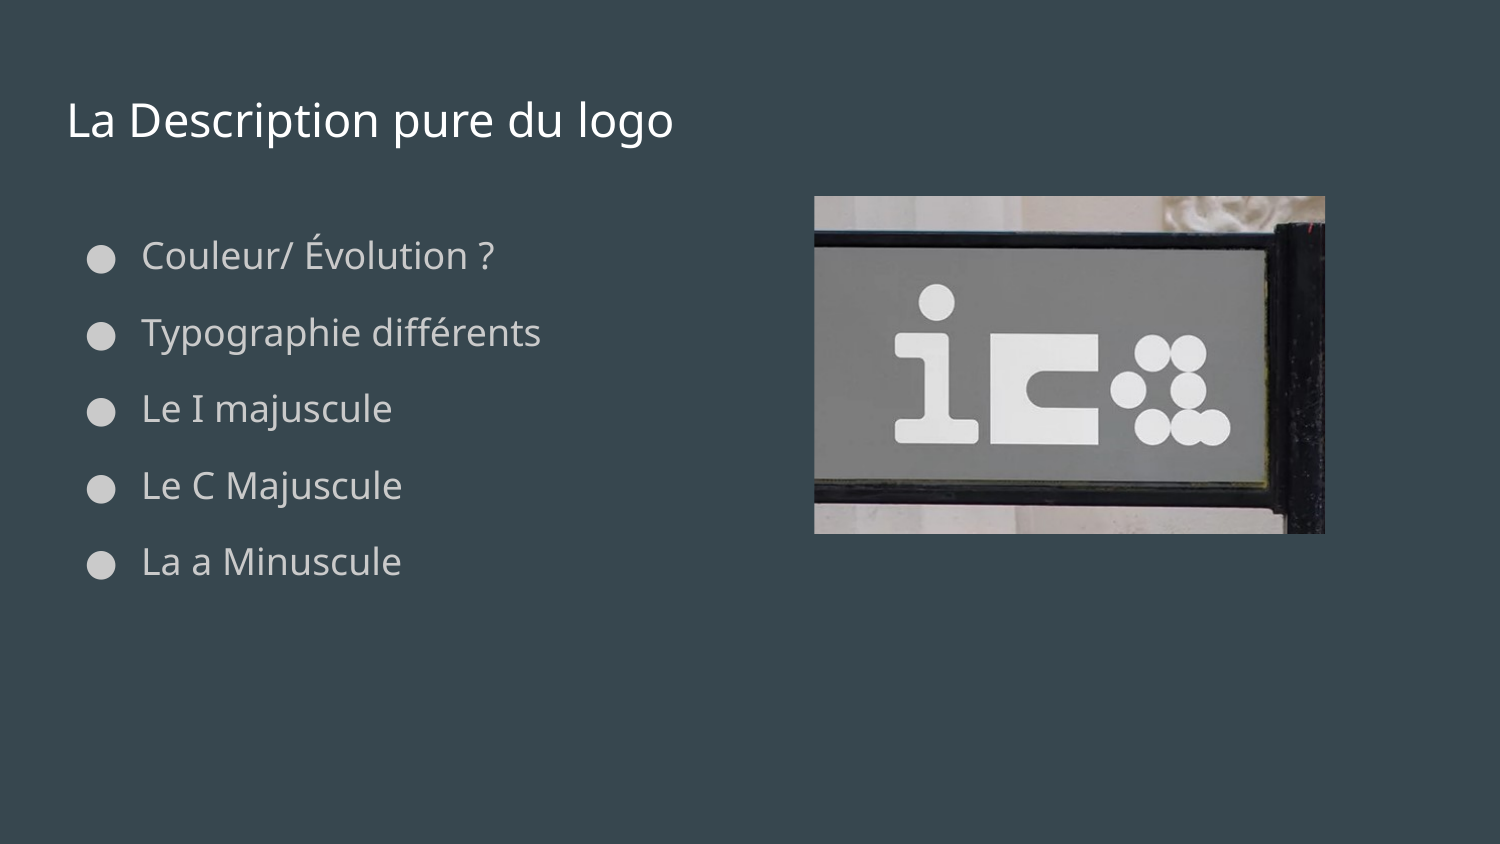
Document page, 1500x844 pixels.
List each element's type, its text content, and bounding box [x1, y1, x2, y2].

list Couleur/ Évolution ? Typographie différents Le I majuscule Le C Majuscule La a Minuscule [51, 189, 1449, 750]
title La Description pure du logo [51, 72, 1449, 167]
picture [814, 196, 1326, 535]
